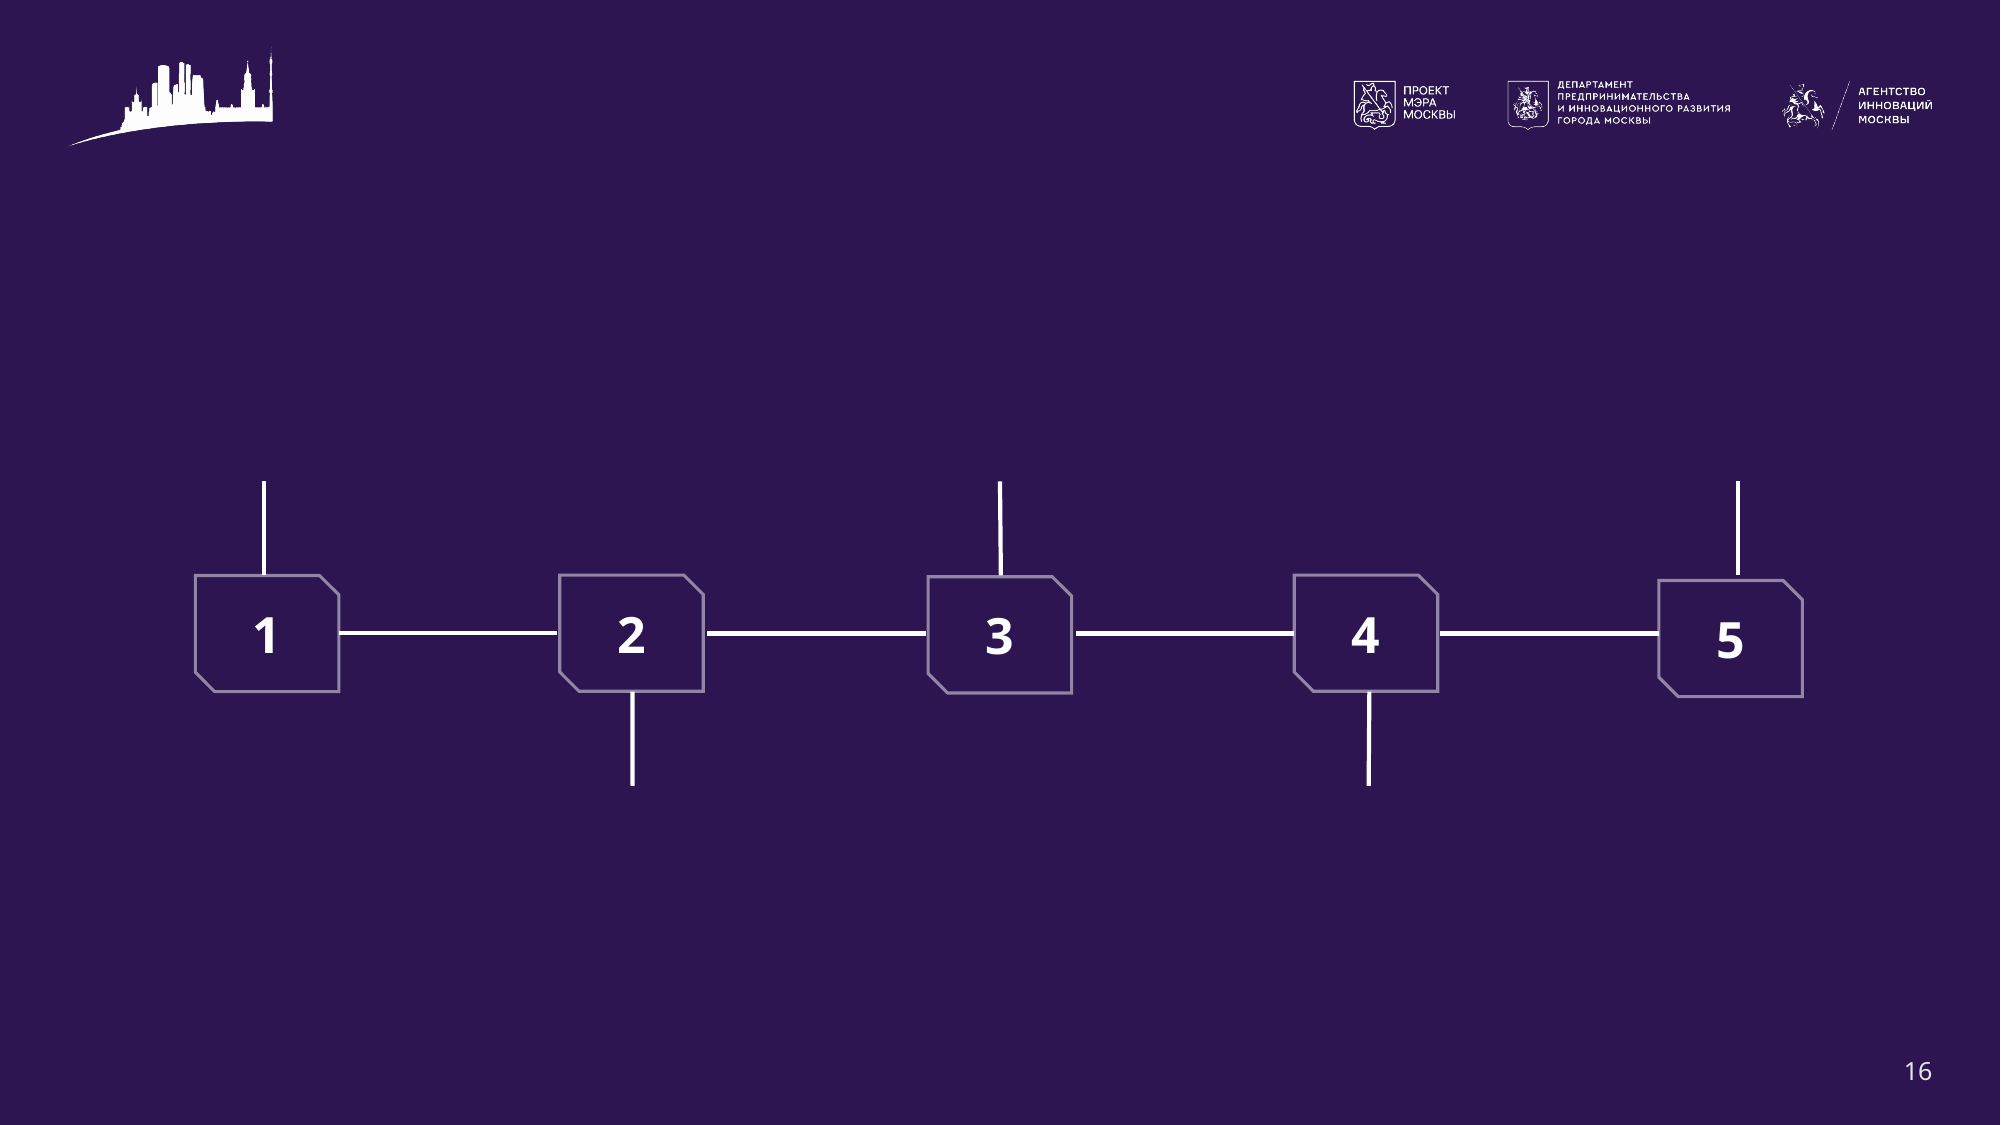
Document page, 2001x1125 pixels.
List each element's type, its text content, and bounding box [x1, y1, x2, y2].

text_box 2 [558, 574, 705, 693]
picture [66, 43, 273, 147]
text_box 4 [1293, 574, 1439, 693]
text_box 3 [927, 575, 1073, 694]
text_box 5 [1657, 579, 1804, 698]
slide_number 16 [1872, 1042, 1964, 1103]
picture [1353, 80, 1932, 130]
text_box 1 [194, 574, 340, 693]
